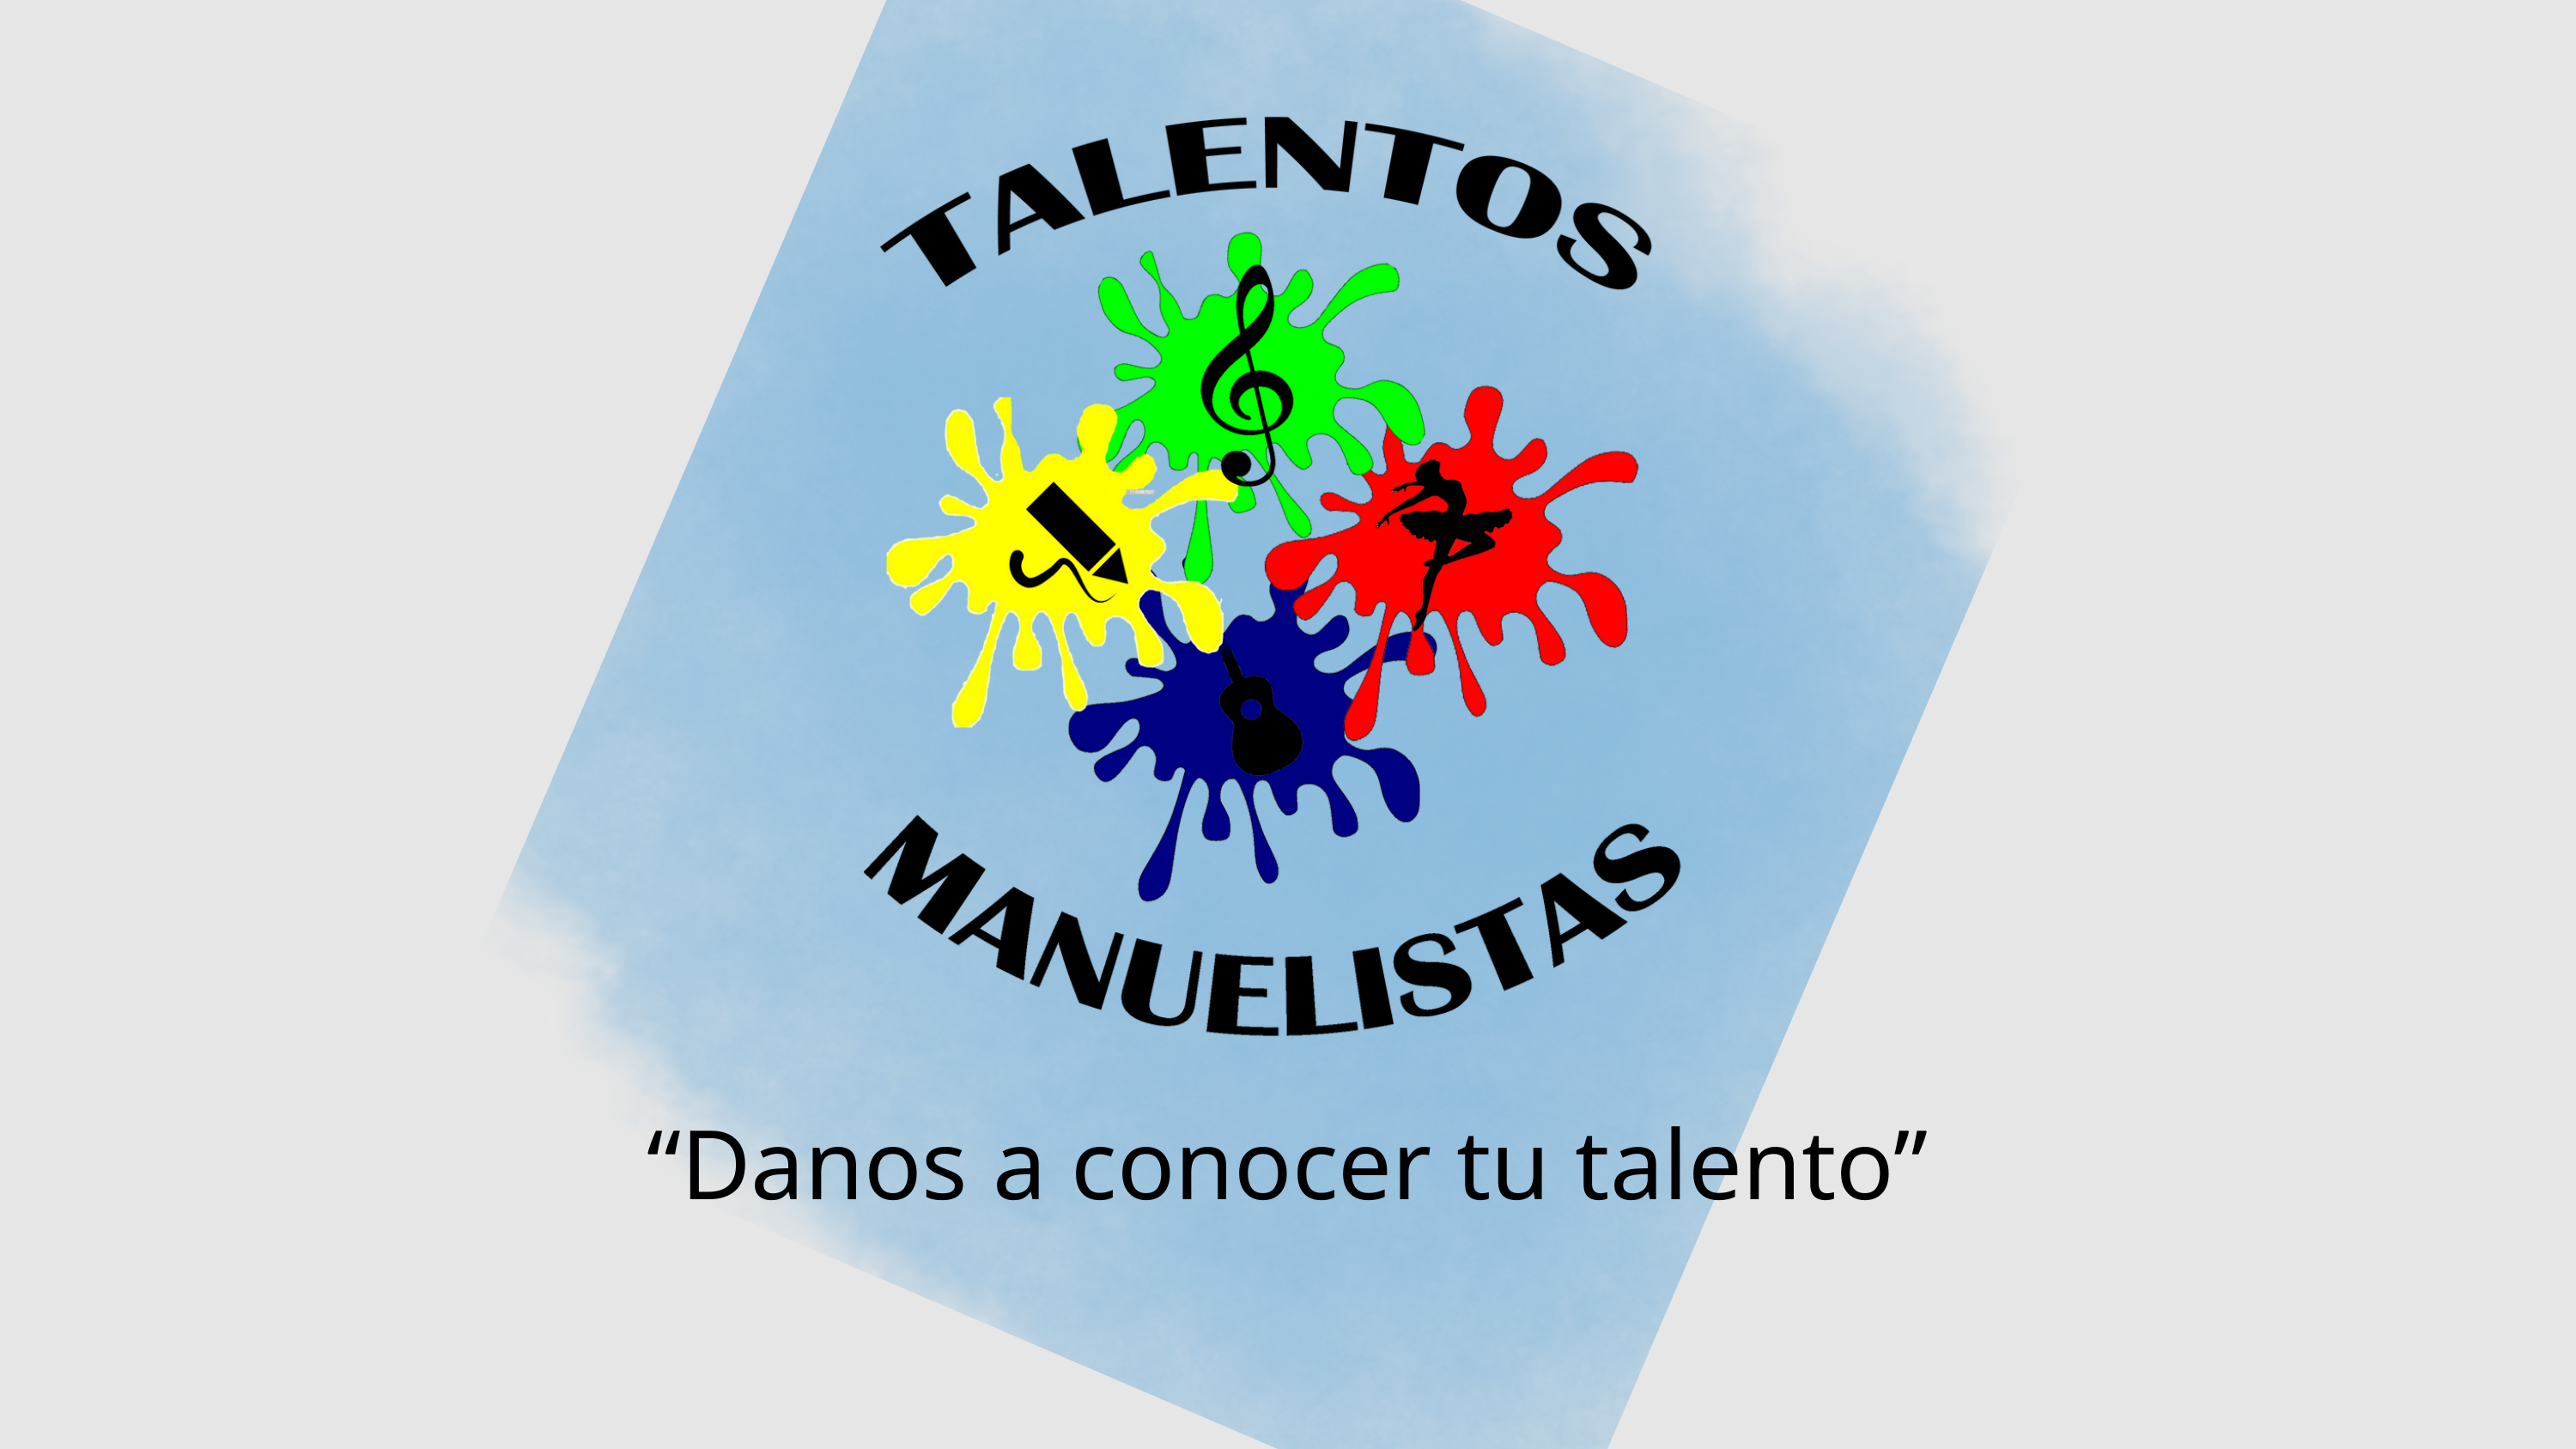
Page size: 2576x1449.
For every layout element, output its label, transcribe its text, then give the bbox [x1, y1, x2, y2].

text_box [702, 0, 1783, 1084]
text_box [1783, 138, 2110, 1040]
text_box [702, 1220, 1783, 1375]
text_box [1105, 1375, 1639, 1449]
text_box “Danos a conocer tu talento” [625, 1084, 1951, 1220]
text_box [422, 428, 702, 1169]
